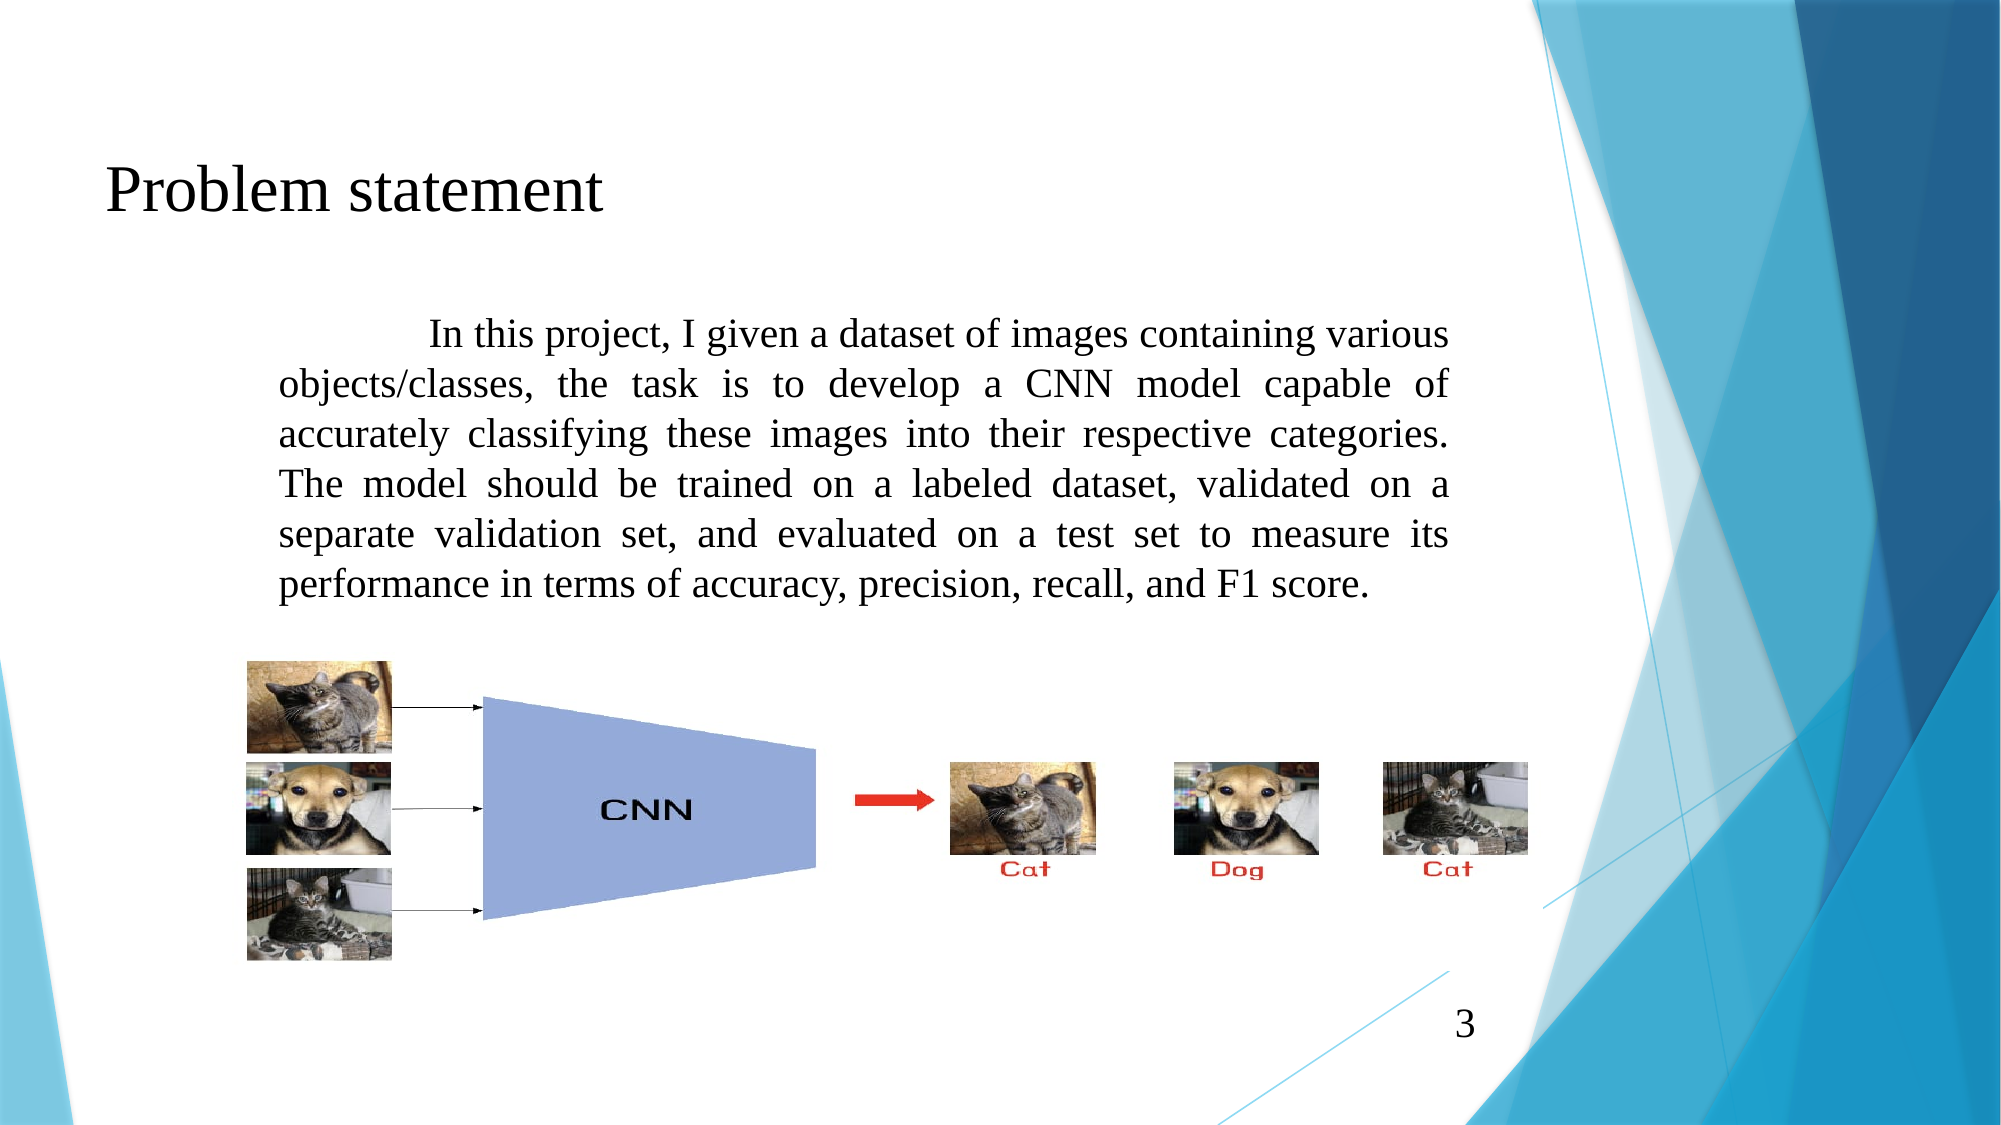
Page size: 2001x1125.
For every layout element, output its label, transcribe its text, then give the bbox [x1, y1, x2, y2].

picture [231, 651, 1543, 971]
text_box In this project, I given a dataset of images containing various objects/classes, the task is to develop a CNN model capable of accurately classifying these images into their respective categories. The model should be trained on a labeled dataset, validated on a separate validation set, and evaluated on a test set to measure its performance in terms of accuracy, precision, recall, and F1 score. [263, 298, 1466, 614]
slide_number 3 [1409, 991, 1522, 1051]
text_box Problem statement [90, 137, 620, 278]
